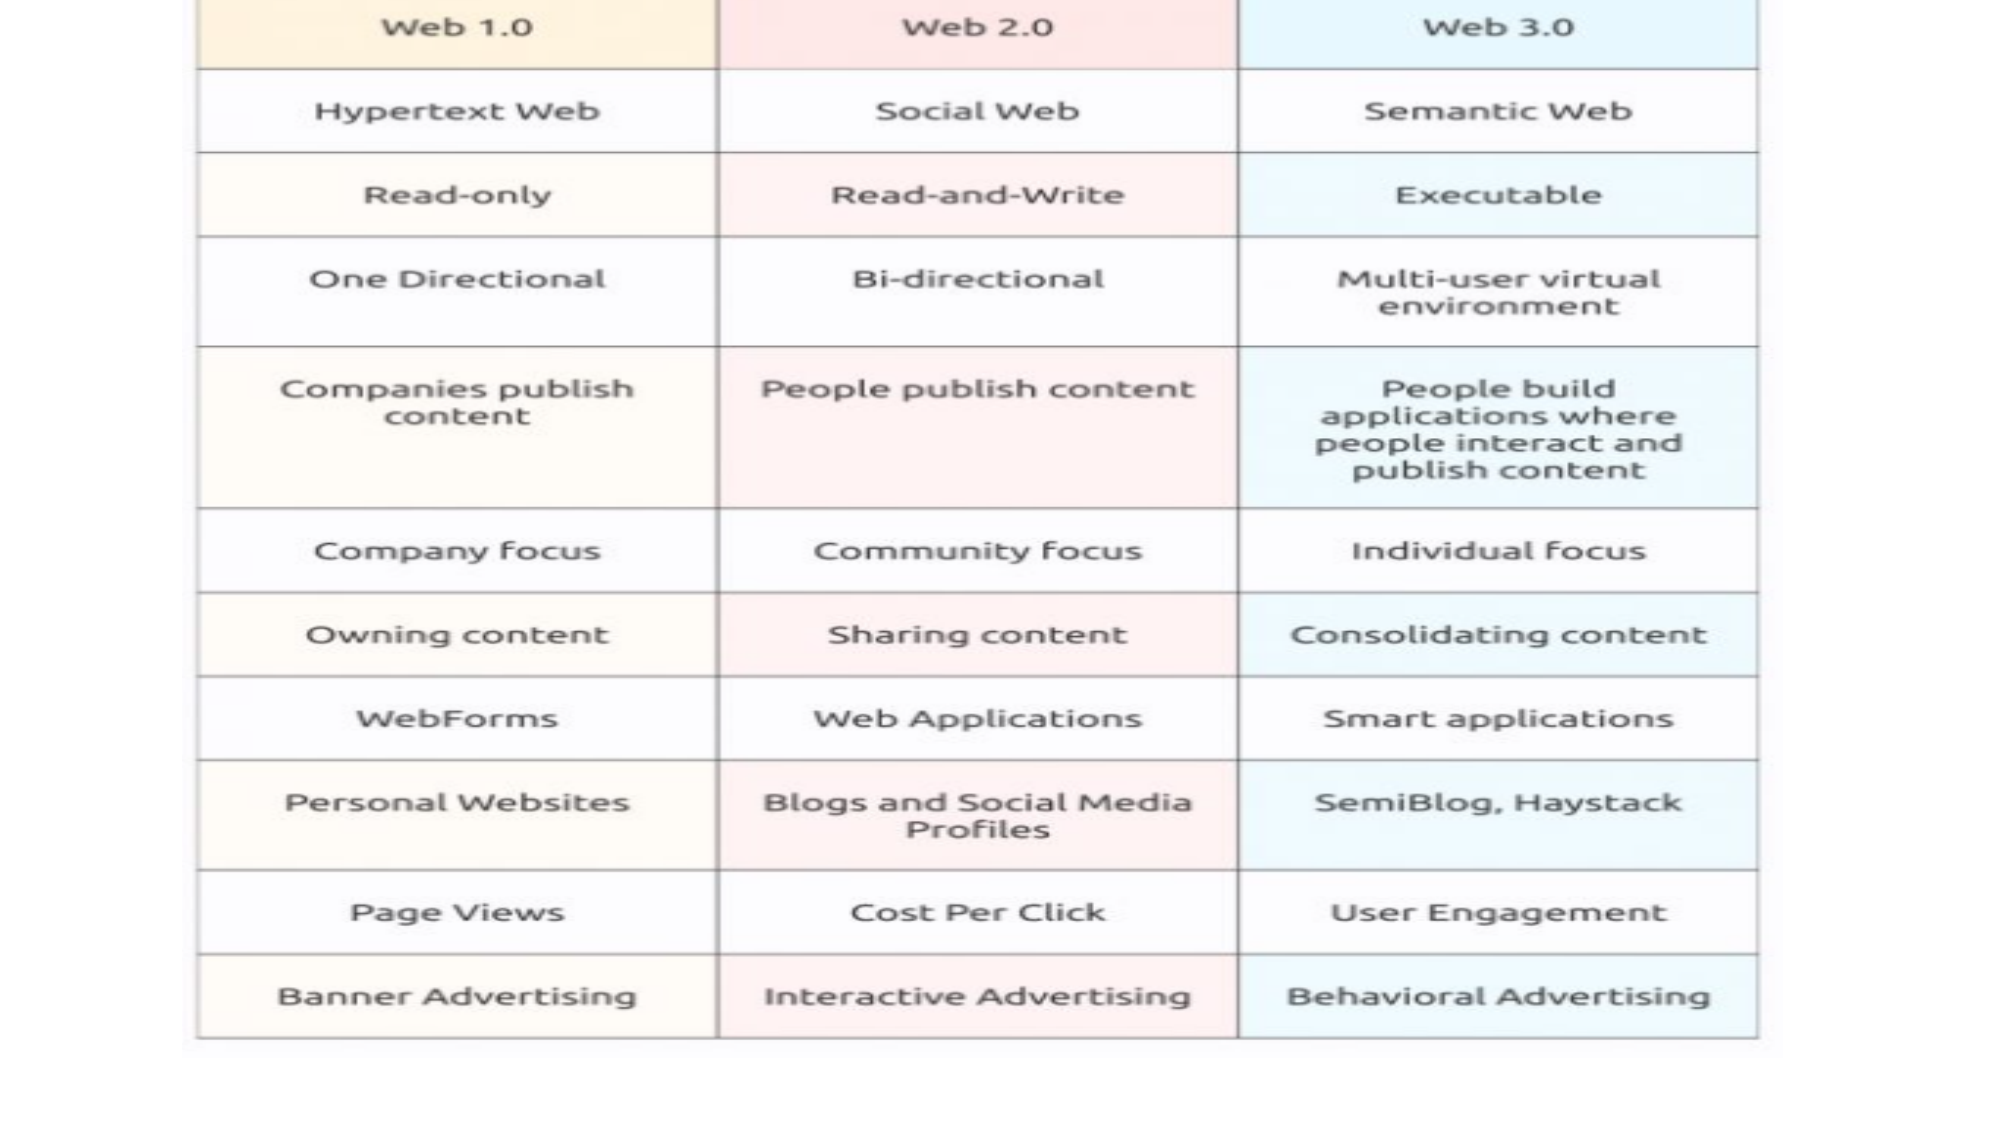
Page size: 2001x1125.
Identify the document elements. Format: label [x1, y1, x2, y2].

picture [181, 0, 1783, 1058]
